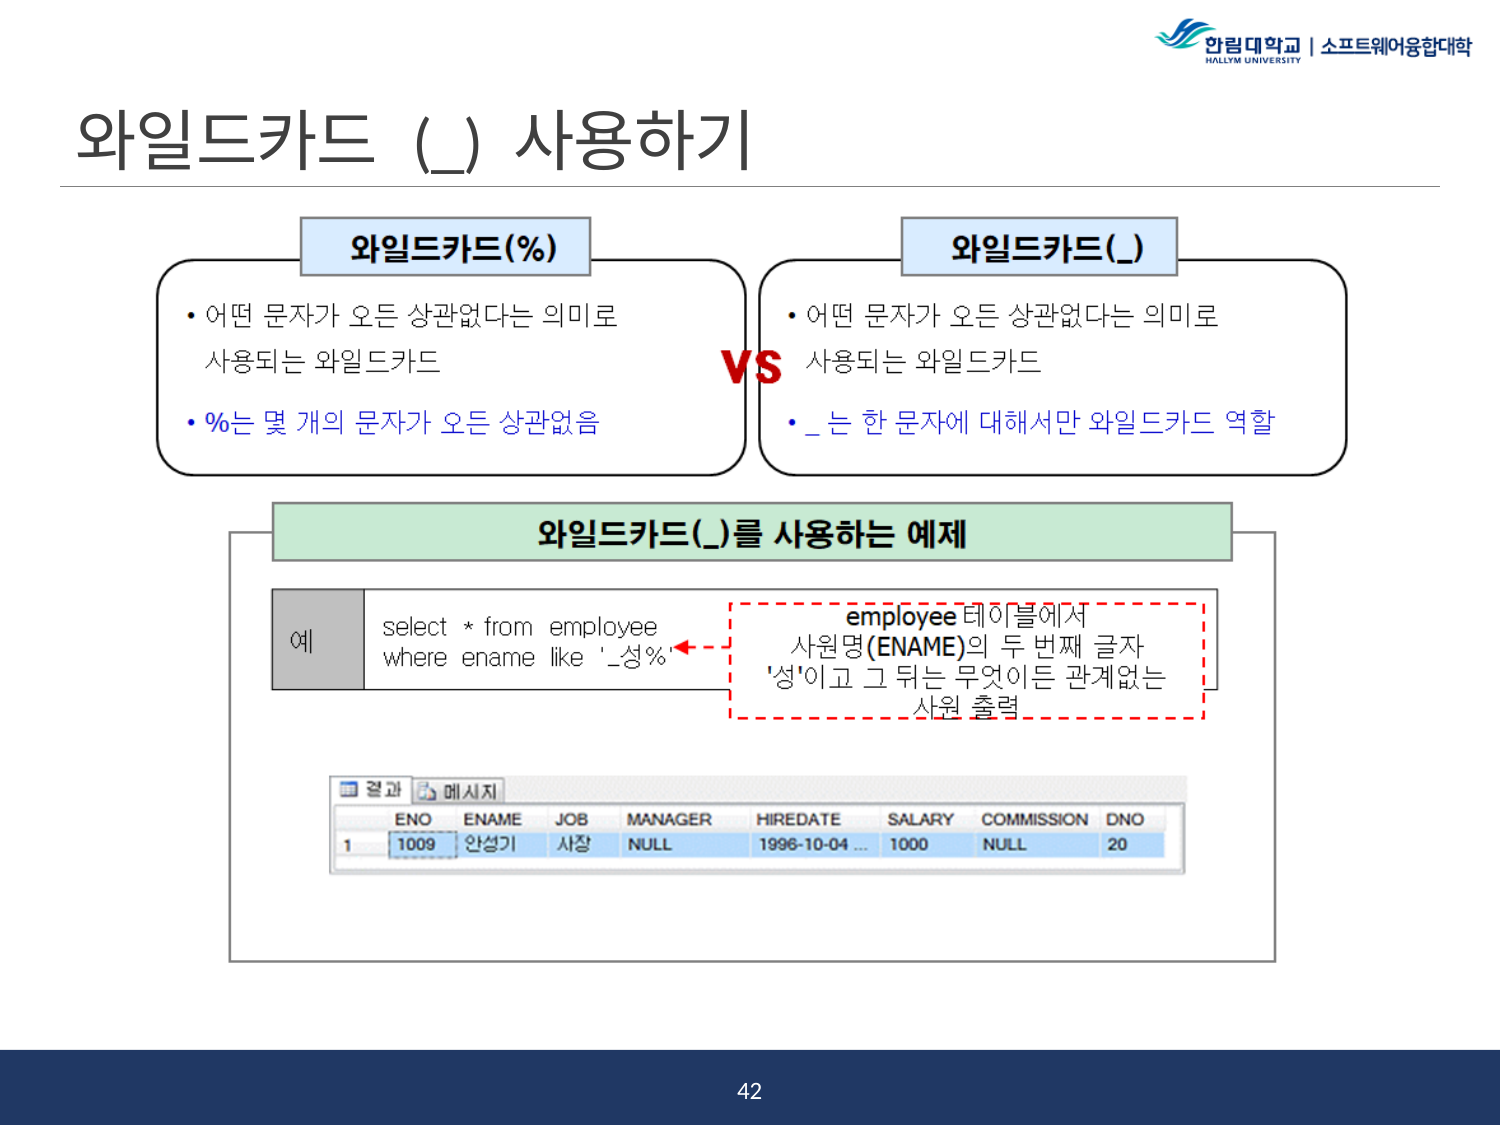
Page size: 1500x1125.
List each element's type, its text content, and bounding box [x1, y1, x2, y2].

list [137, 203, 1363, 982]
slide_number 41 [669, 1059, 831, 1120]
picture [1148, 7, 1483, 76]
title 와일드카드 (_) 사용하기 [60, 62, 1440, 187]
